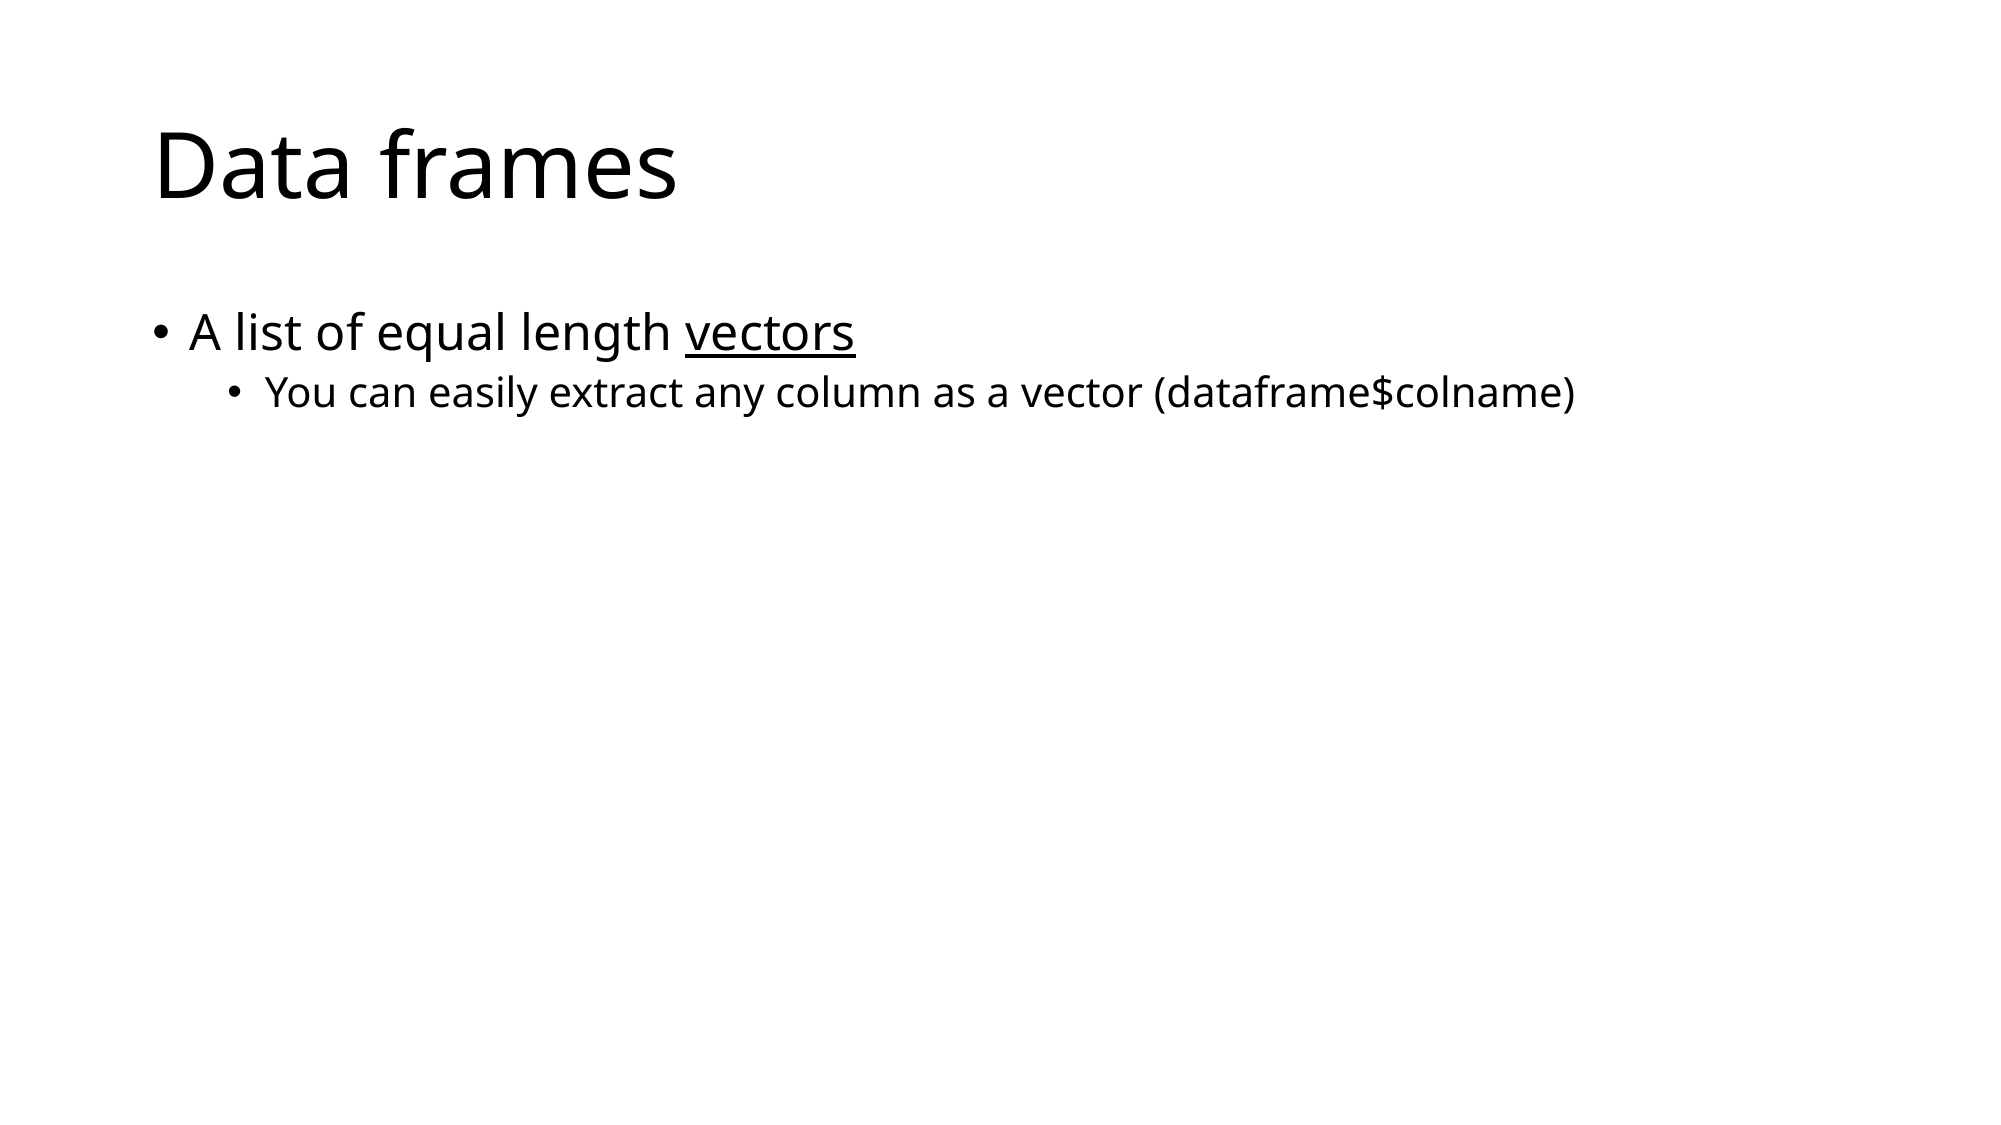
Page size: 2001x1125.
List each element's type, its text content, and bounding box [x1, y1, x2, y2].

text_box A list of equal length vectors You can easily extract any column as a vector (dataframe$colname) [137, 299, 1913, 1014]
title Data frames [137, 59, 1863, 278]
